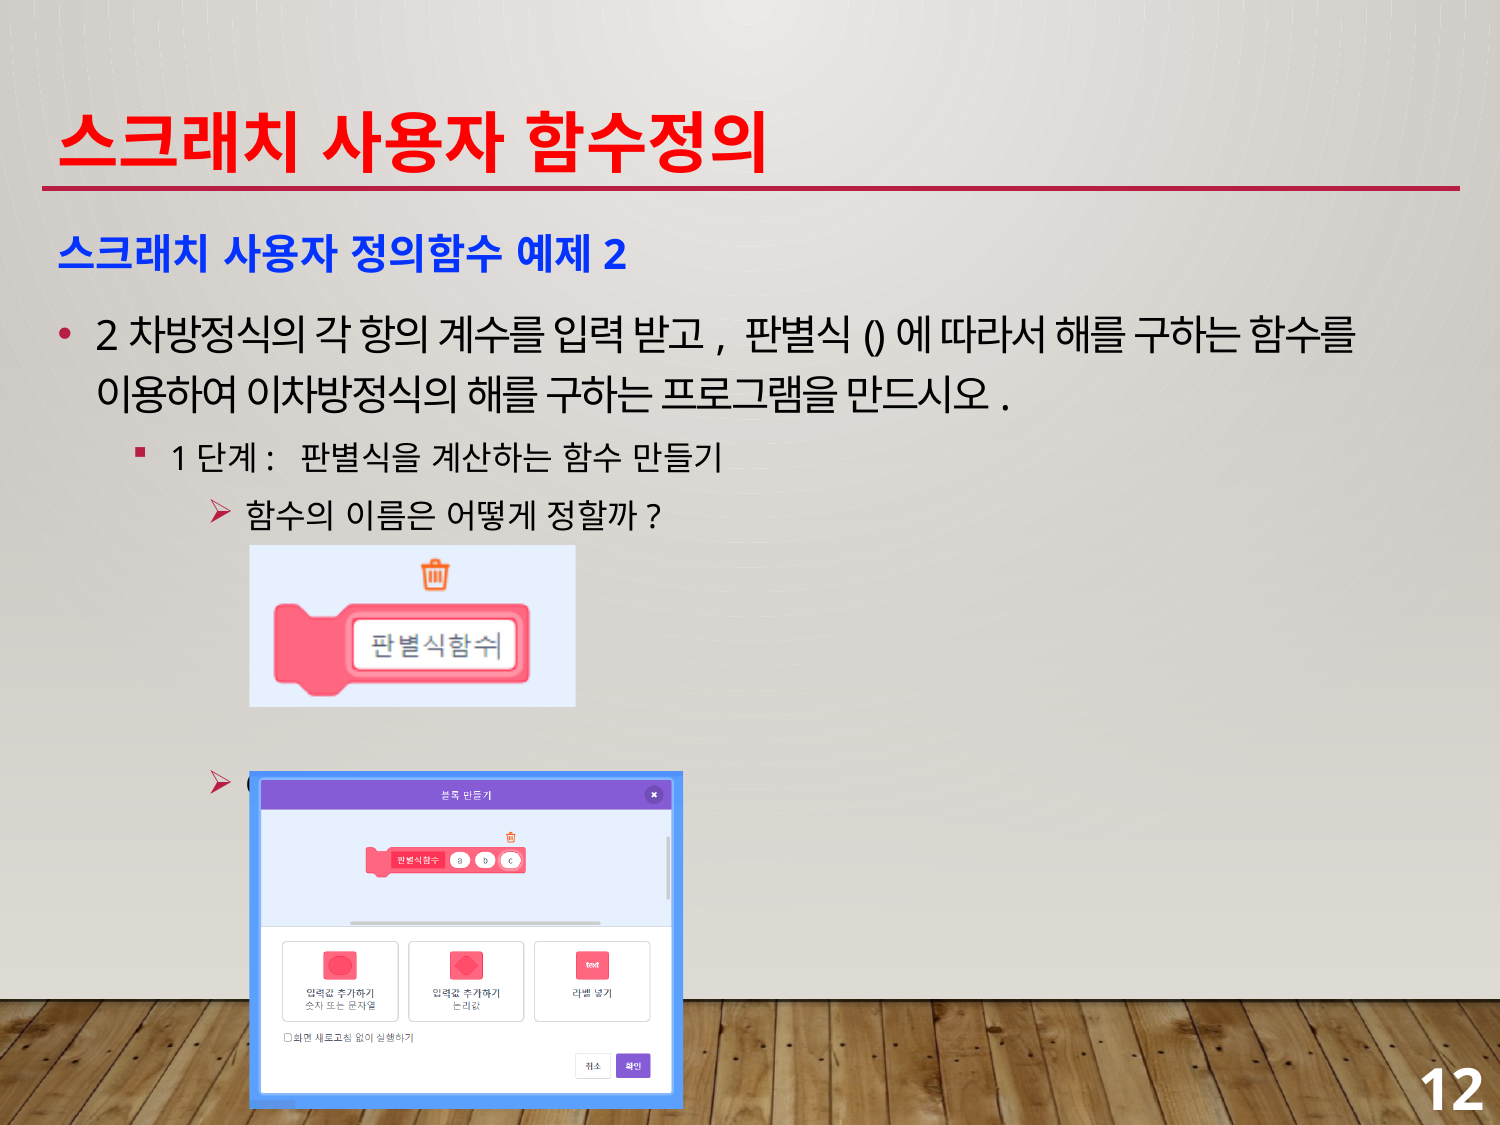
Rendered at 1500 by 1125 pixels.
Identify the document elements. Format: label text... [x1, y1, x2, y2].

picture [0, 770, 1500, 1125]
title 스크래치 사용자 함수정의 [42, 16, 1461, 189]
picture [249, 544, 576, 707]
